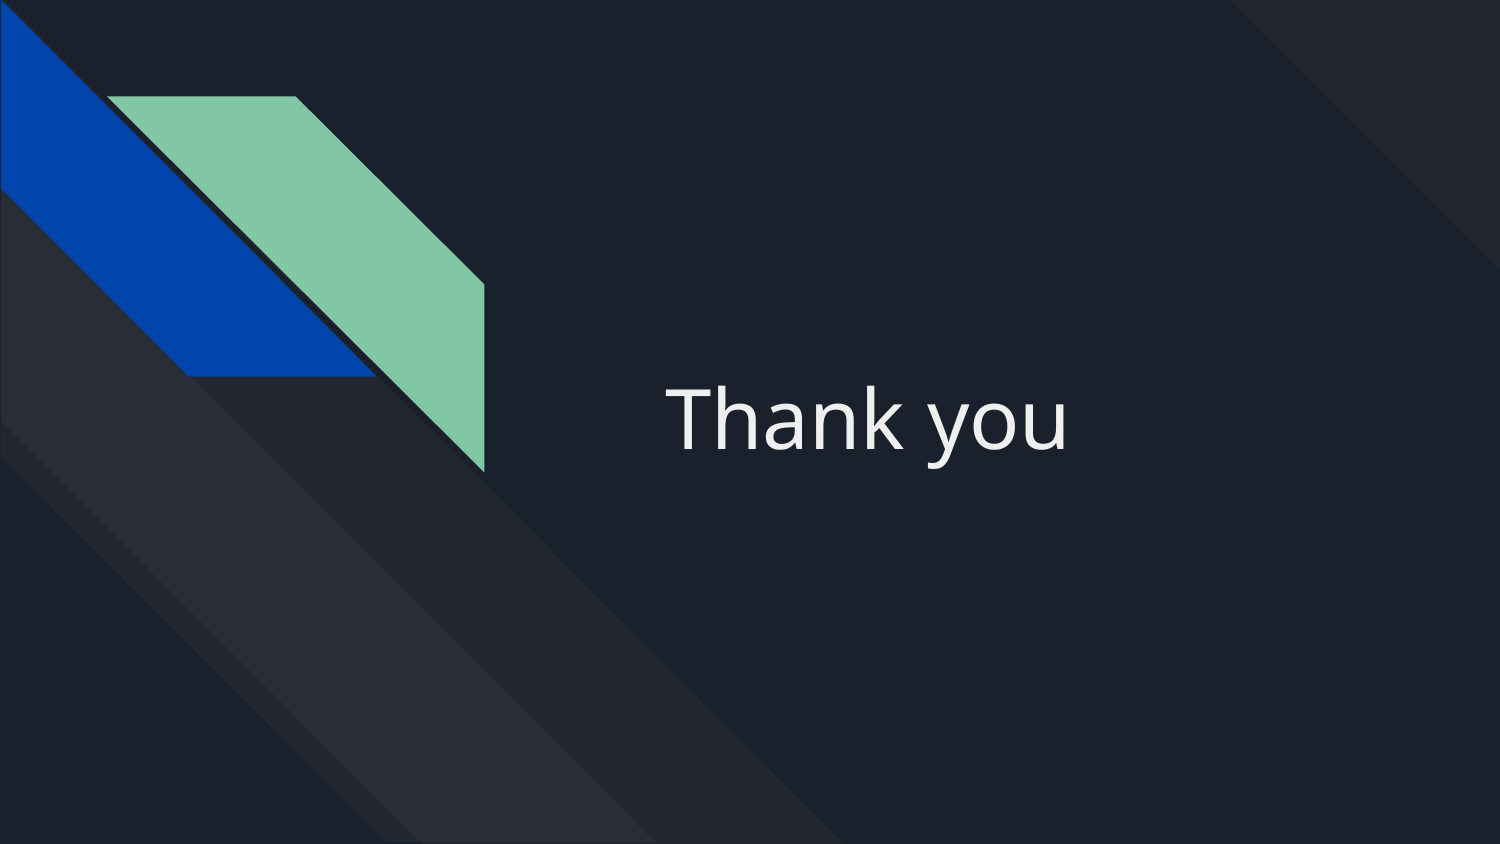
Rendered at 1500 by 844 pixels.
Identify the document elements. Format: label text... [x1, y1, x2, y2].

title Thank you [649, 351, 1473, 493]
